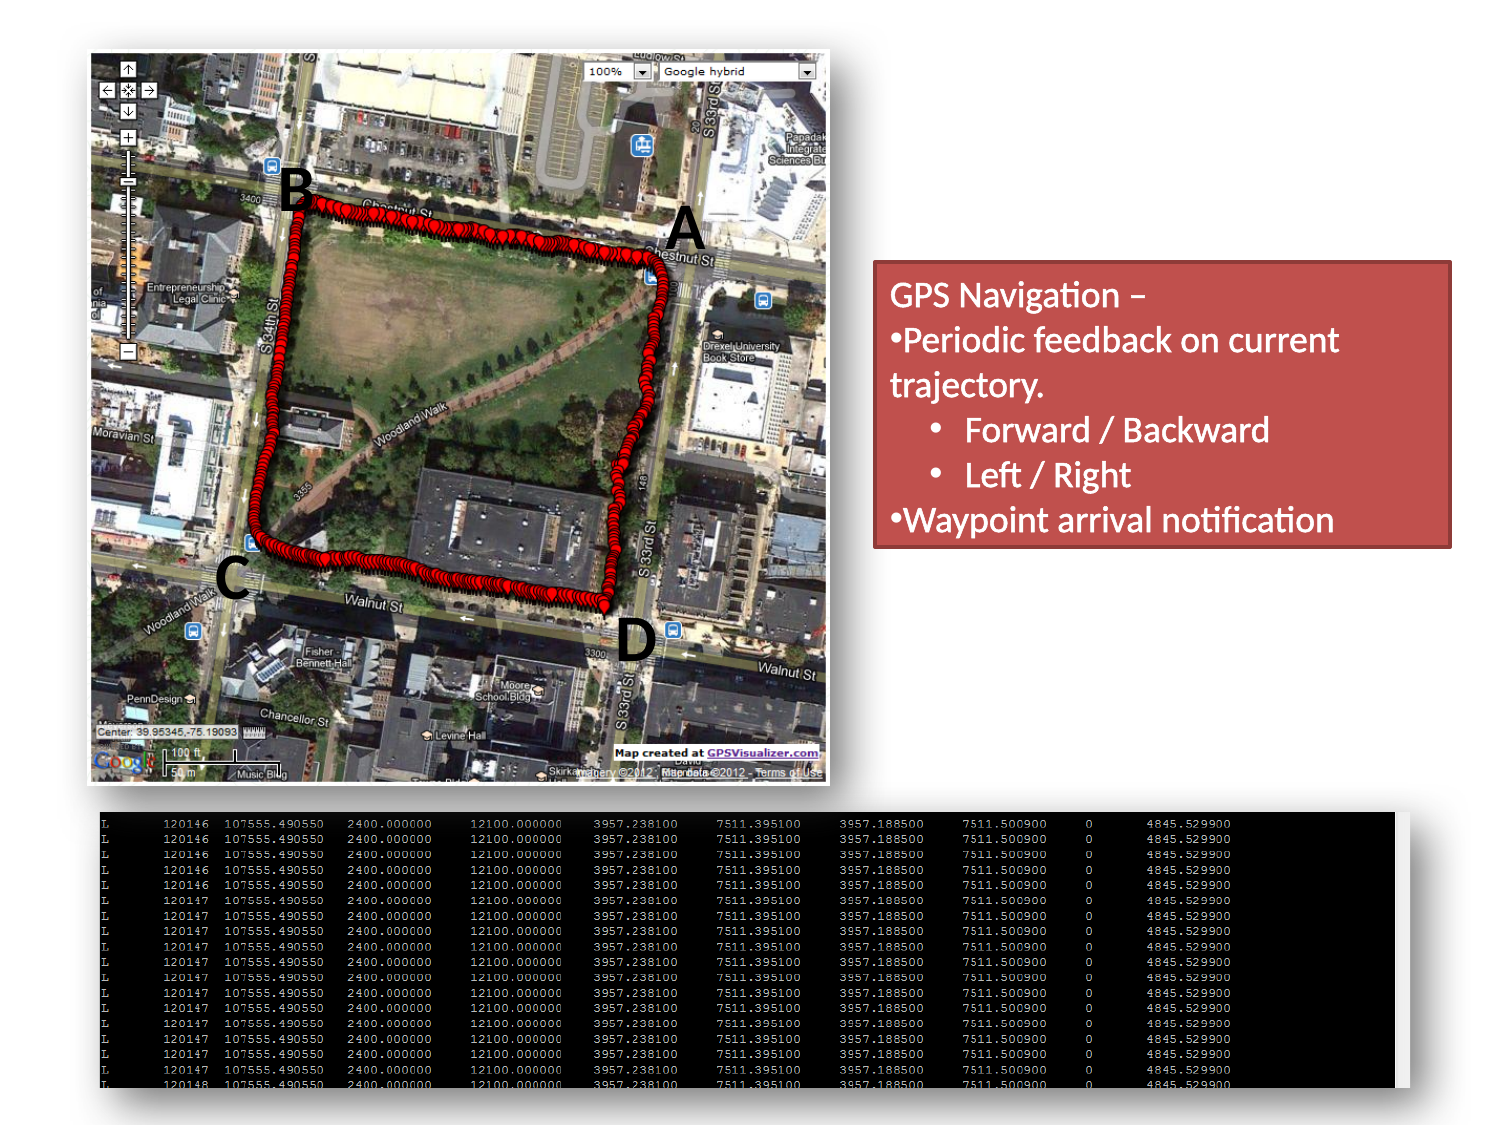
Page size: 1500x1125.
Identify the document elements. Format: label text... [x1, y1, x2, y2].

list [99, 812, 1411, 1088]
picture [87, 49, 830, 787]
text_box GPS Navigation – Periodic feedback on current trajectory. Forward / Backward Left / Right Waypoint arrival notification [873, 260, 1452, 549]
